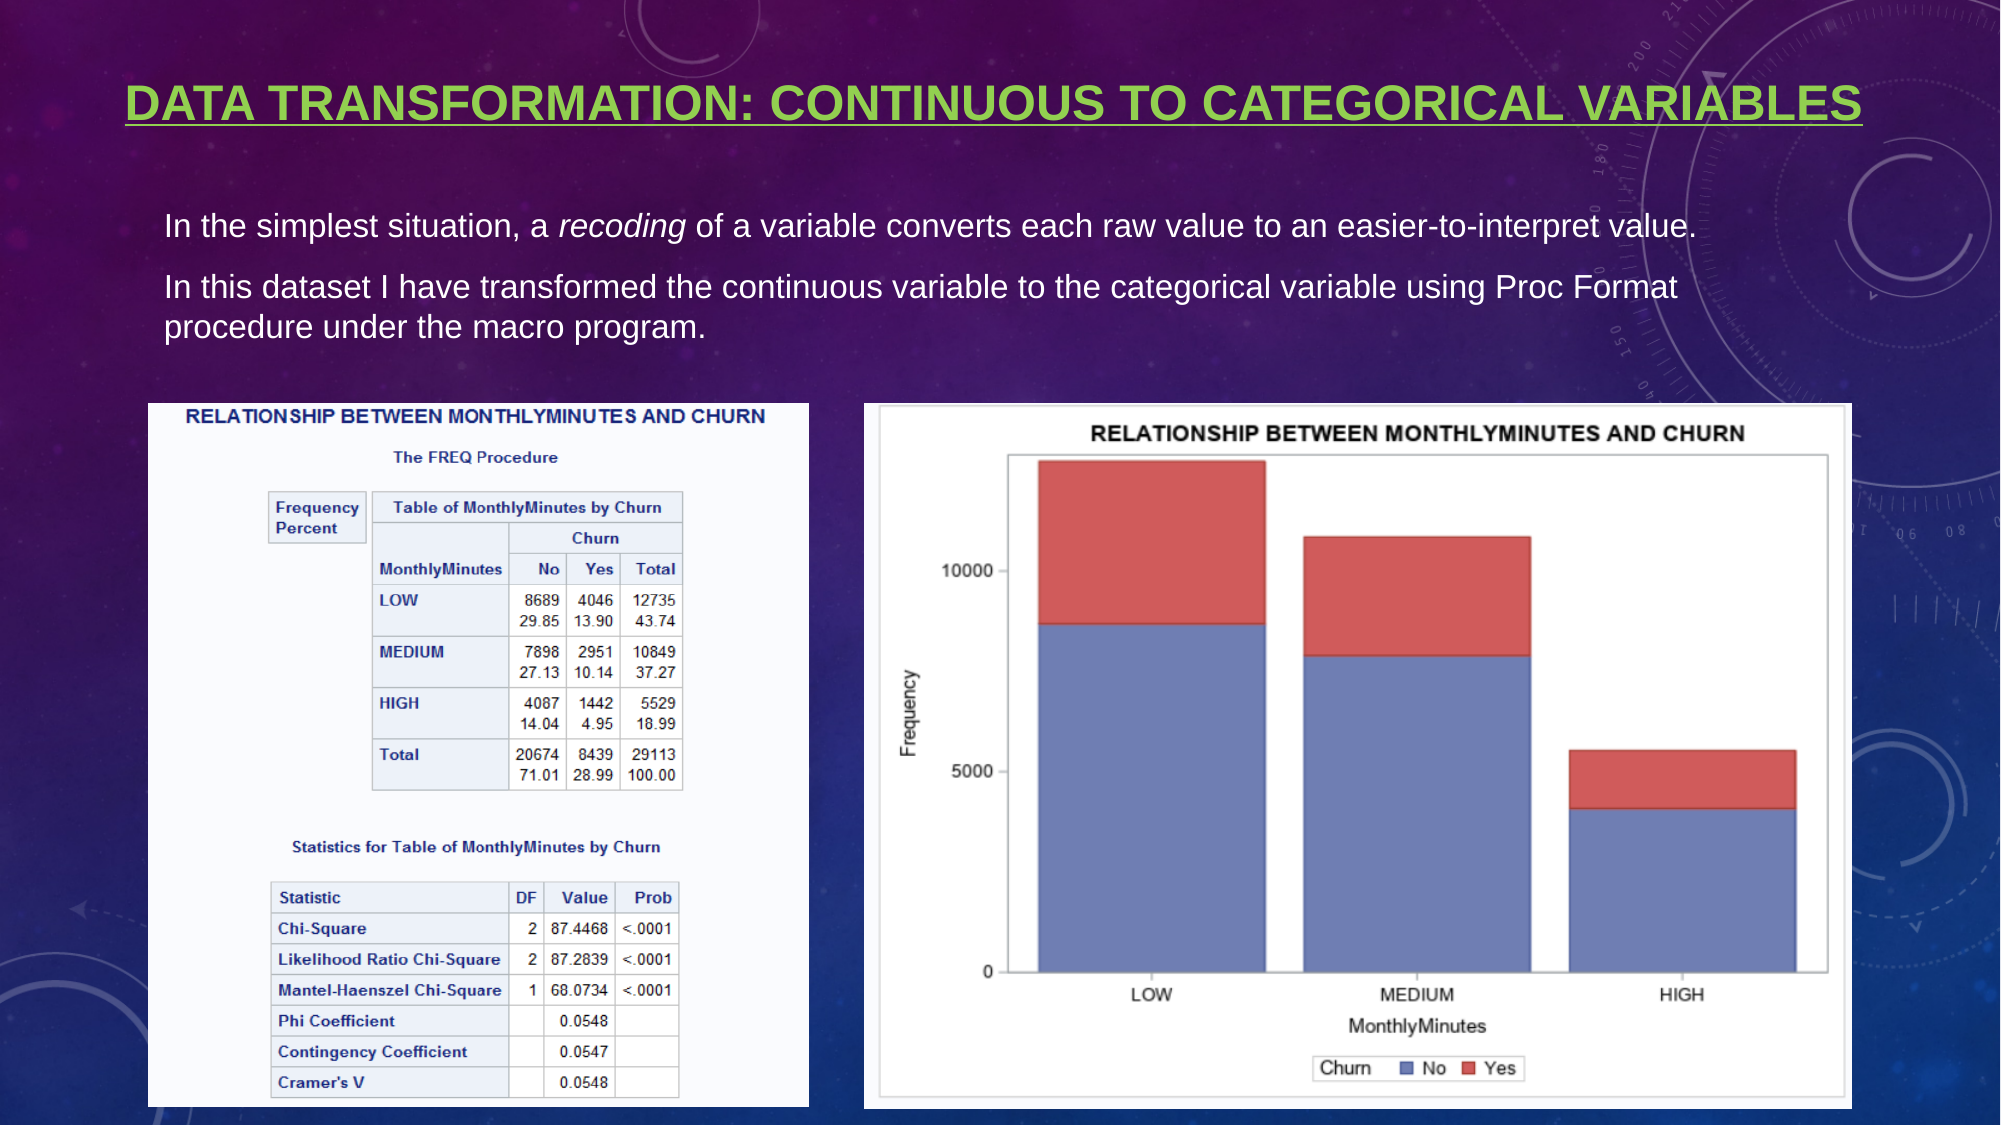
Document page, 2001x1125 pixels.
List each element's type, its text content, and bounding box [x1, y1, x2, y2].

title DATA TRANSFORMATION: CONTINUOUS TO CATEGORICAL VARIABLES [33, 33, 1955, 139]
picture [0, 0, 2001, 1125]
list In the simplest situation, a recoding of a variable converts each raw value to an easier-to-interpret value. In this dataset I have transformed the continuous variable to the categorical variable using Proc Format procedure under the macro program. [148, 196, 1811, 1066]
